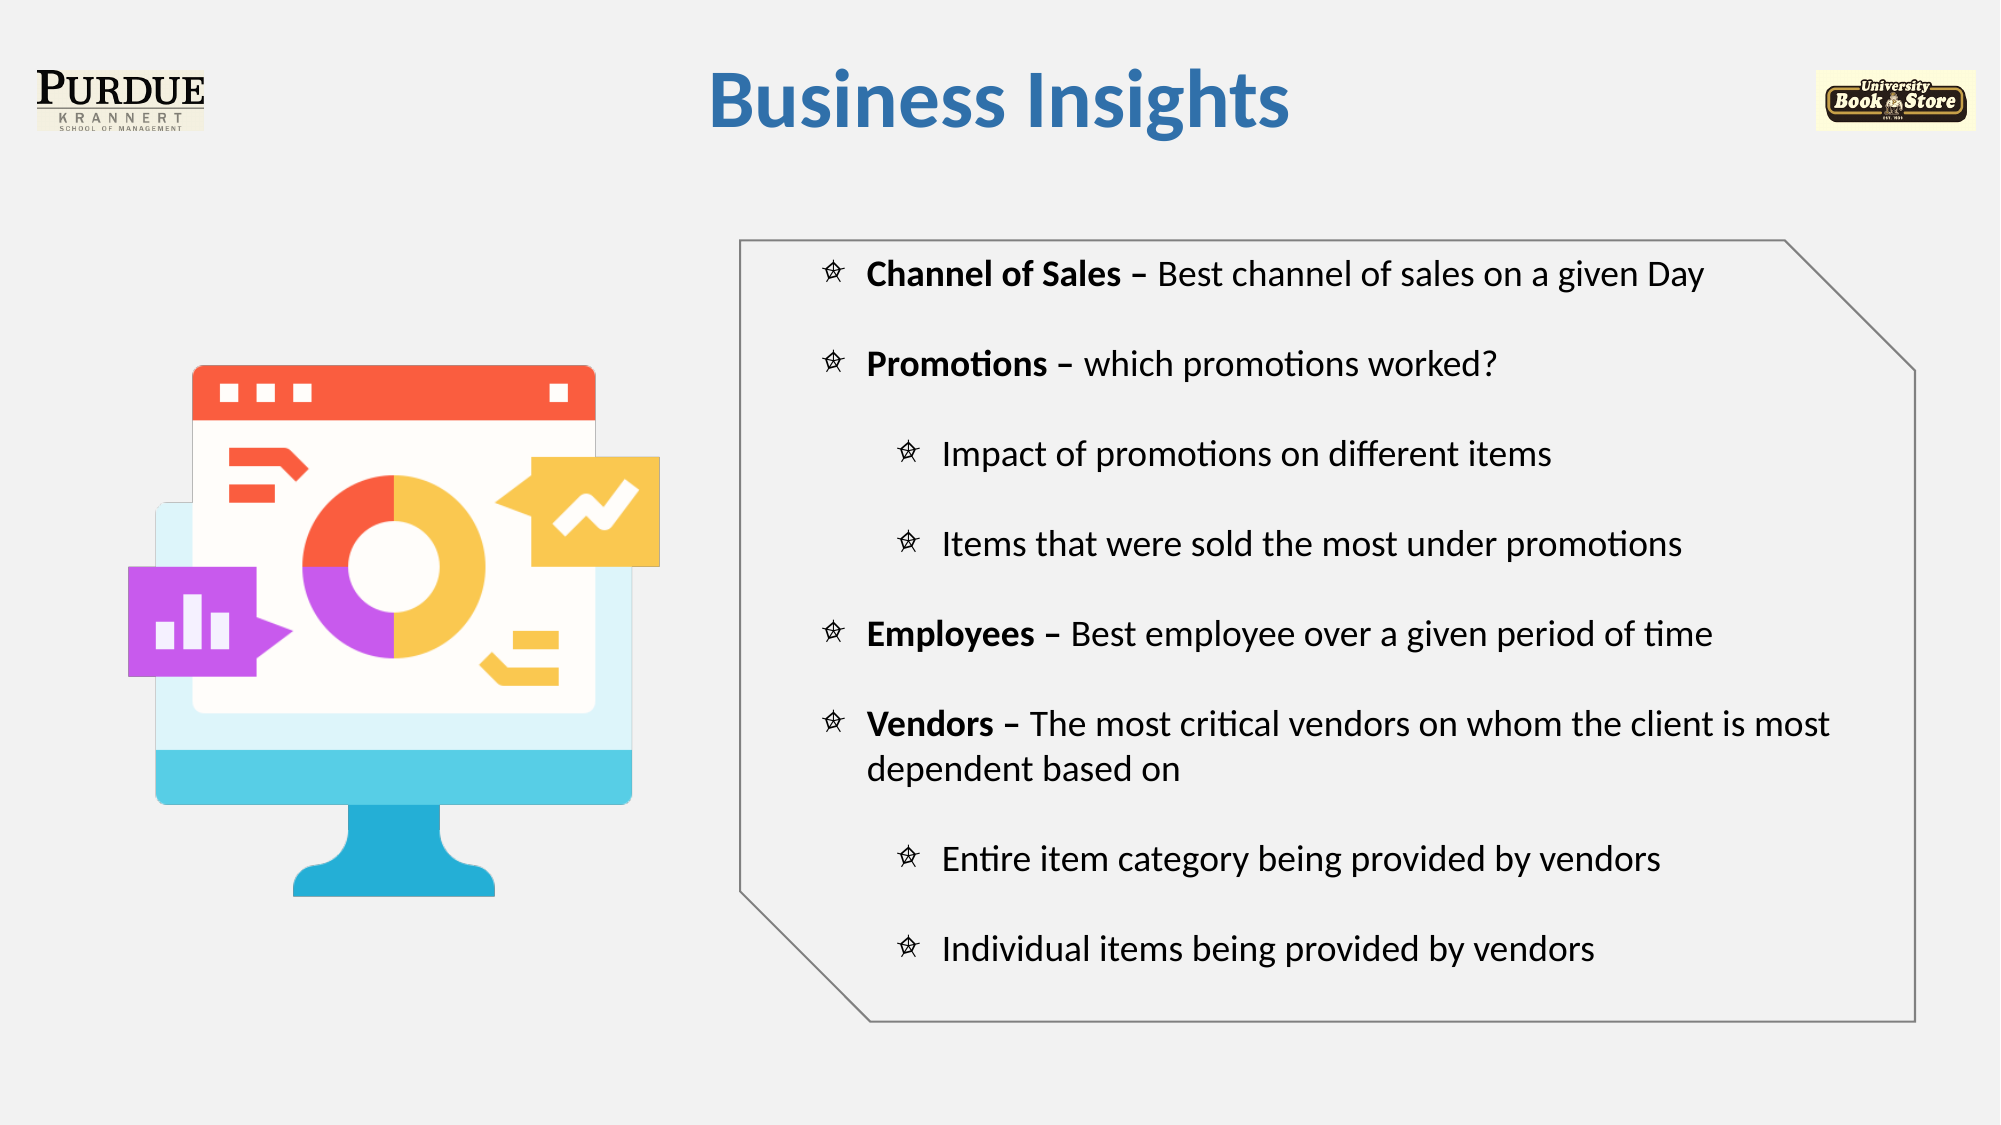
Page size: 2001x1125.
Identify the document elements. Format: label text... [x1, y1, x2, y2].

picture [820, 347, 847, 375]
picture [895, 842, 922, 870]
picture [820, 257, 847, 285]
text_box Channel of Sales – Best channel of sales on a given Day Promotions – which promotions worked? Impact of promotions on different items Items that were sold the most under promotions Employees – Best employee over a given period of time Vendors – The most critical vendors on whom the client is most dependent based on Entire item category being provided by vendors Individual items being provided by vendors [739, 239, 1917, 1023]
picture [101, 338, 687, 924]
picture [37, 70, 204, 131]
text_box Business Insights [156, 60, 1844, 141]
text_box [640, 785, 1818, 1125]
picture [895, 437, 922, 465]
picture [820, 707, 847, 735]
picture [1816, 70, 1976, 131]
picture [895, 527, 922, 555]
picture [895, 932, 922, 960]
picture [820, 617, 847, 645]
